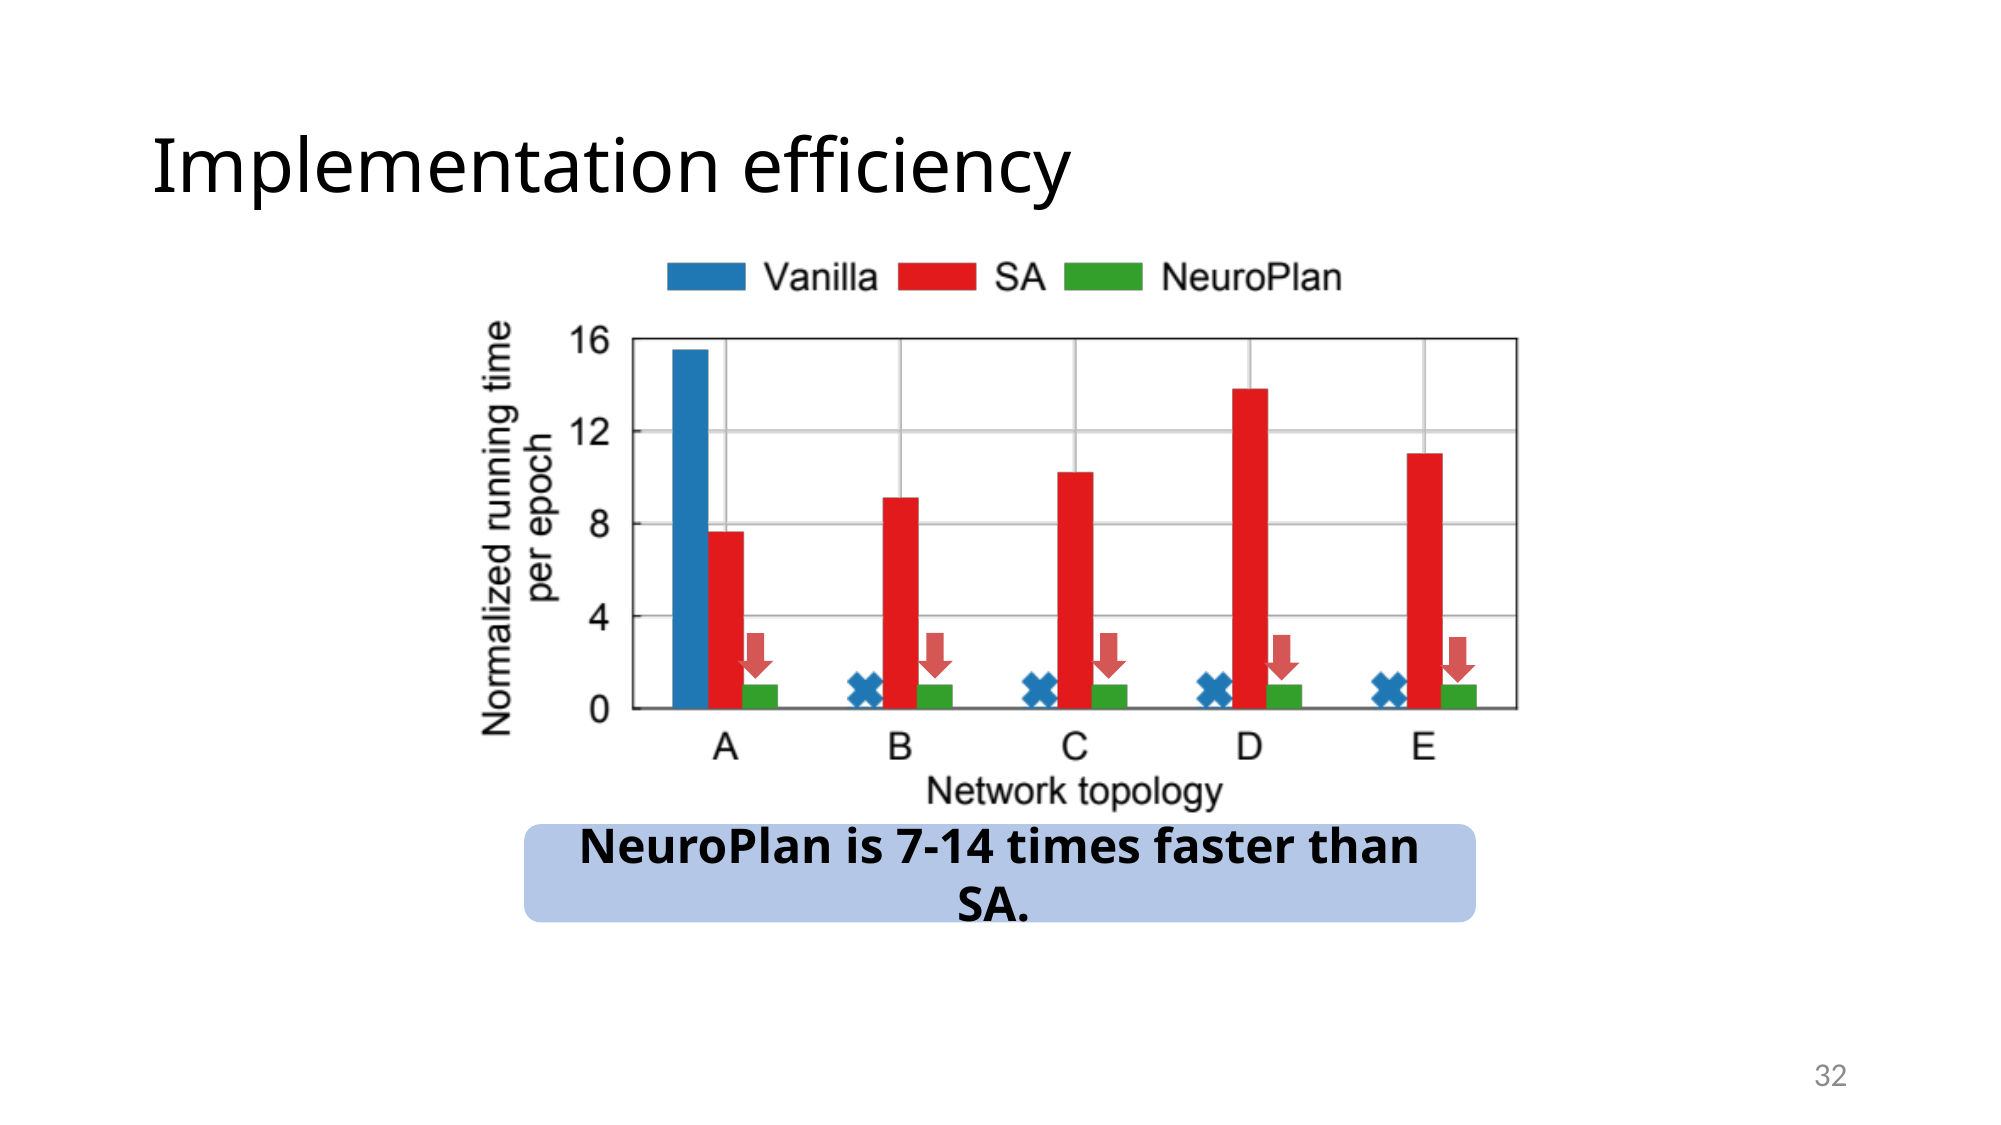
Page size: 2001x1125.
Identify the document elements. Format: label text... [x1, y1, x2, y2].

slide_number 32 [1412, 1042, 1863, 1103]
text_box NeuroPlan is 7-14 times faster than SA. [523, 825, 1477, 924]
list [465, 231, 1534, 825]
title Implementation efficiency [137, 59, 1863, 278]
